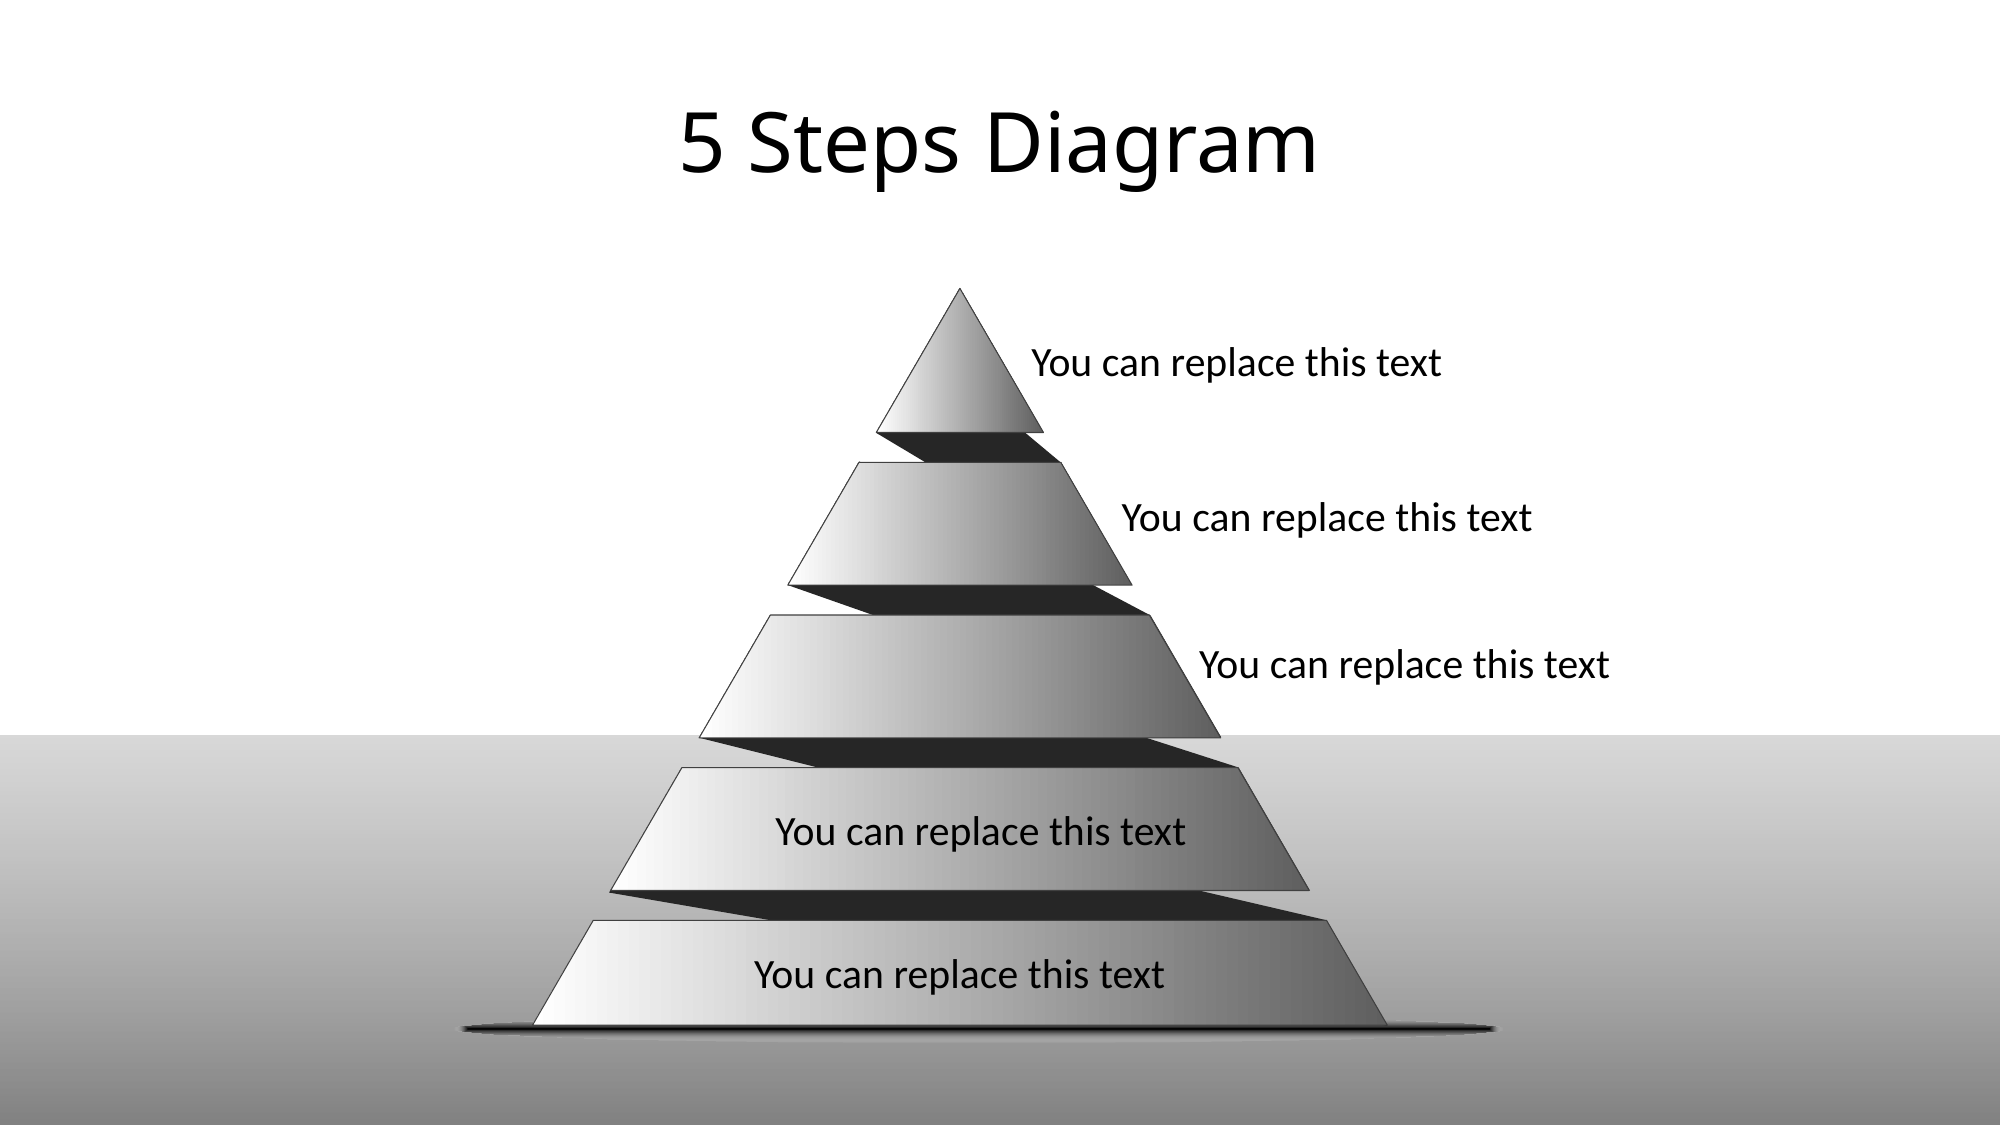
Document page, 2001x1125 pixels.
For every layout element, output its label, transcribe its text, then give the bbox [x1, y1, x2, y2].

text_box [785, 460, 1134, 588]
text_box You can replace this text [1106, 482, 1548, 547]
text_box [789, 588, 1149, 612]
text_box [453, 1019, 1504, 1043]
text_box [530, 918, 1390, 1028]
text_box [608, 765, 1312, 893]
text_box [697, 612, 1223, 740]
text_box [699, 740, 1238, 765]
text_box You can replace this text [739, 939, 1181, 1005]
title 5 Steps Diagram [99, 45, 1900, 233]
text_box You can replace this text [1016, 327, 1458, 393]
text_box [607, 890, 1327, 918]
text_box [874, 434, 1062, 460]
text_box You can replace this text [760, 796, 1202, 862]
text_box [0, 733, 2000, 1125]
text_box [874, 286, 1046, 435]
text_box You can replace this text [1184, 629, 1626, 695]
